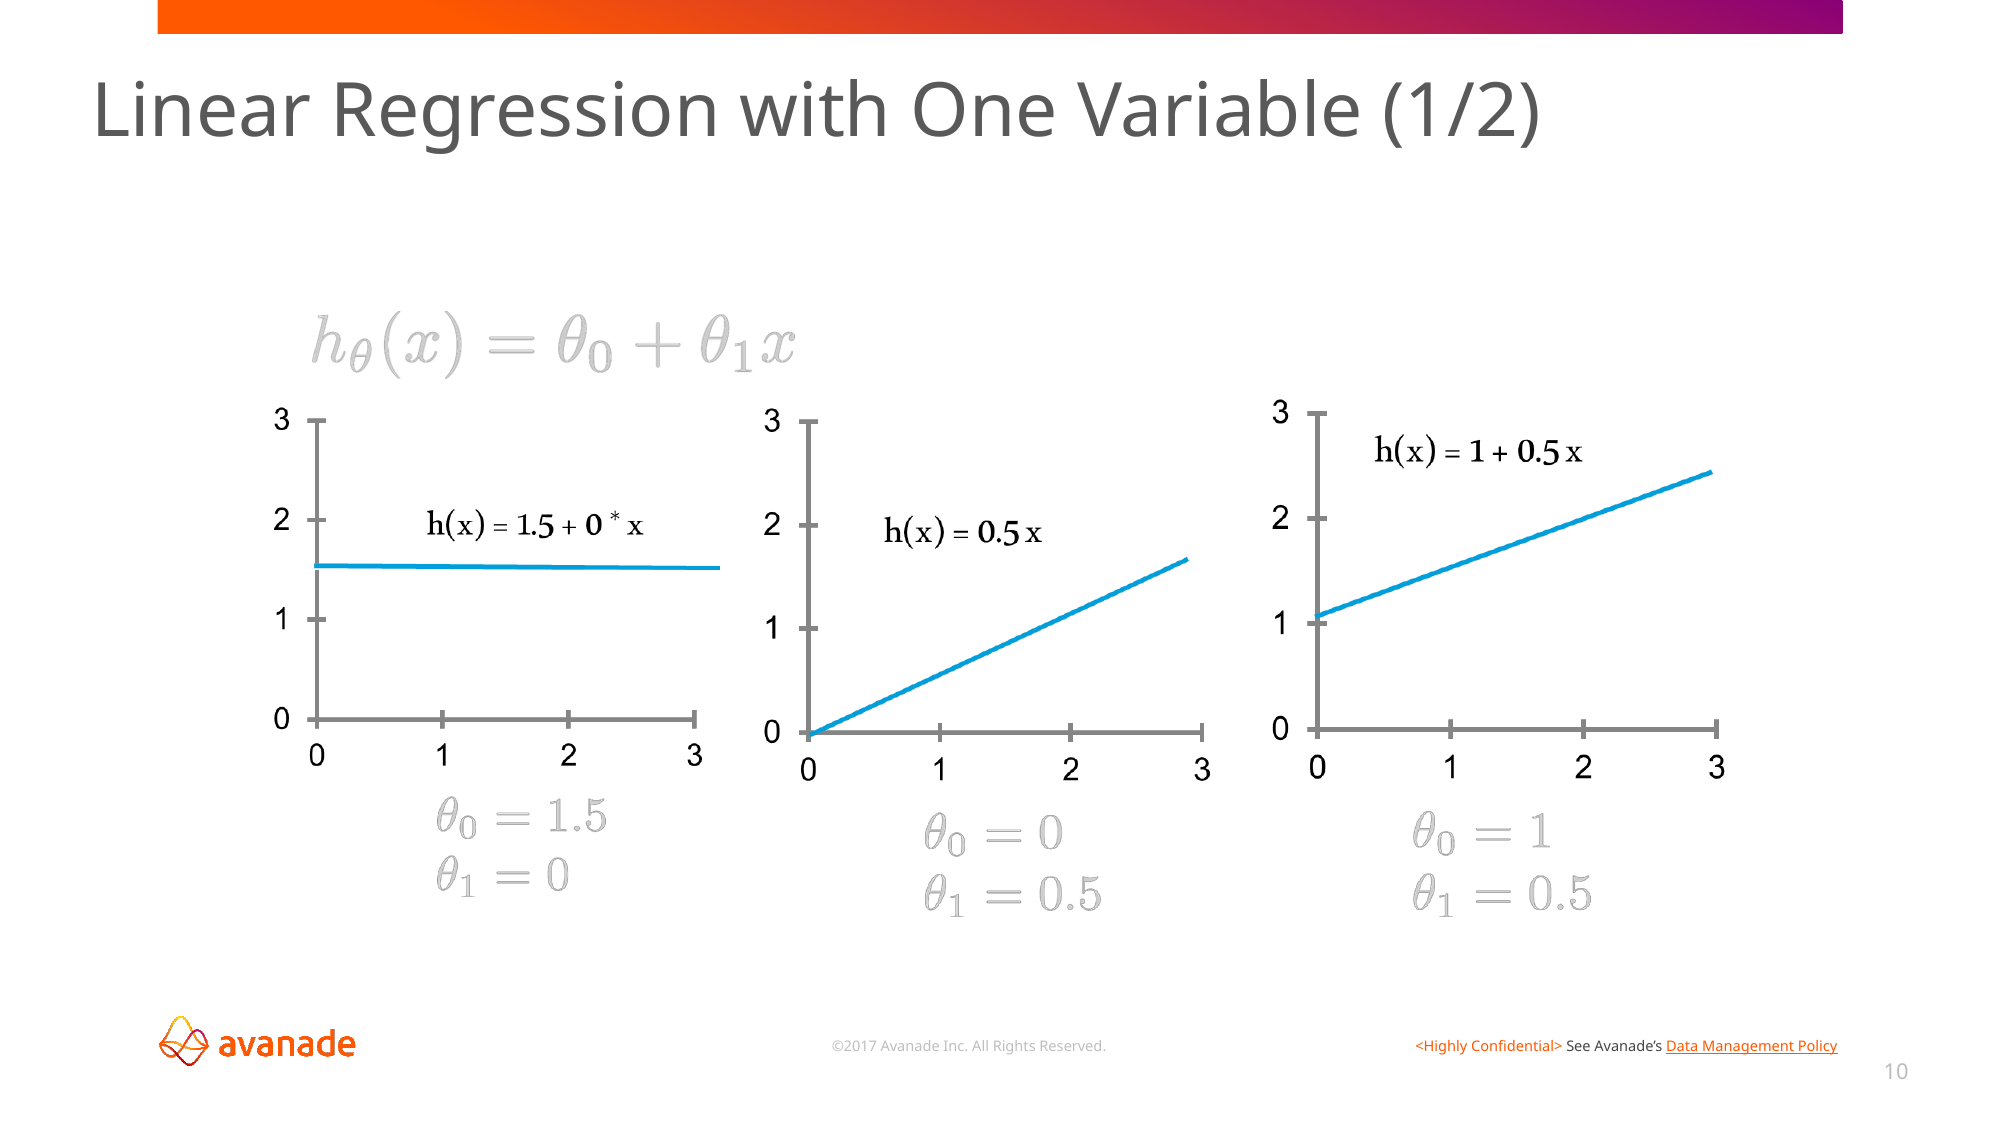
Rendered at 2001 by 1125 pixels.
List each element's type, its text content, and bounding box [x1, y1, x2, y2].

text_box Linear Regression with One Variable (1/2) [76, 53, 1557, 249]
picture [312, 311, 795, 379]
picture [1251, 380, 1745, 917]
slide_number 10 [1842, 1042, 1924, 1103]
picture [254, 390, 722, 897]
picture [743, 390, 1230, 917]
picture [138, 995, 384, 1086]
text_box [328, 215, 1699, 697]
